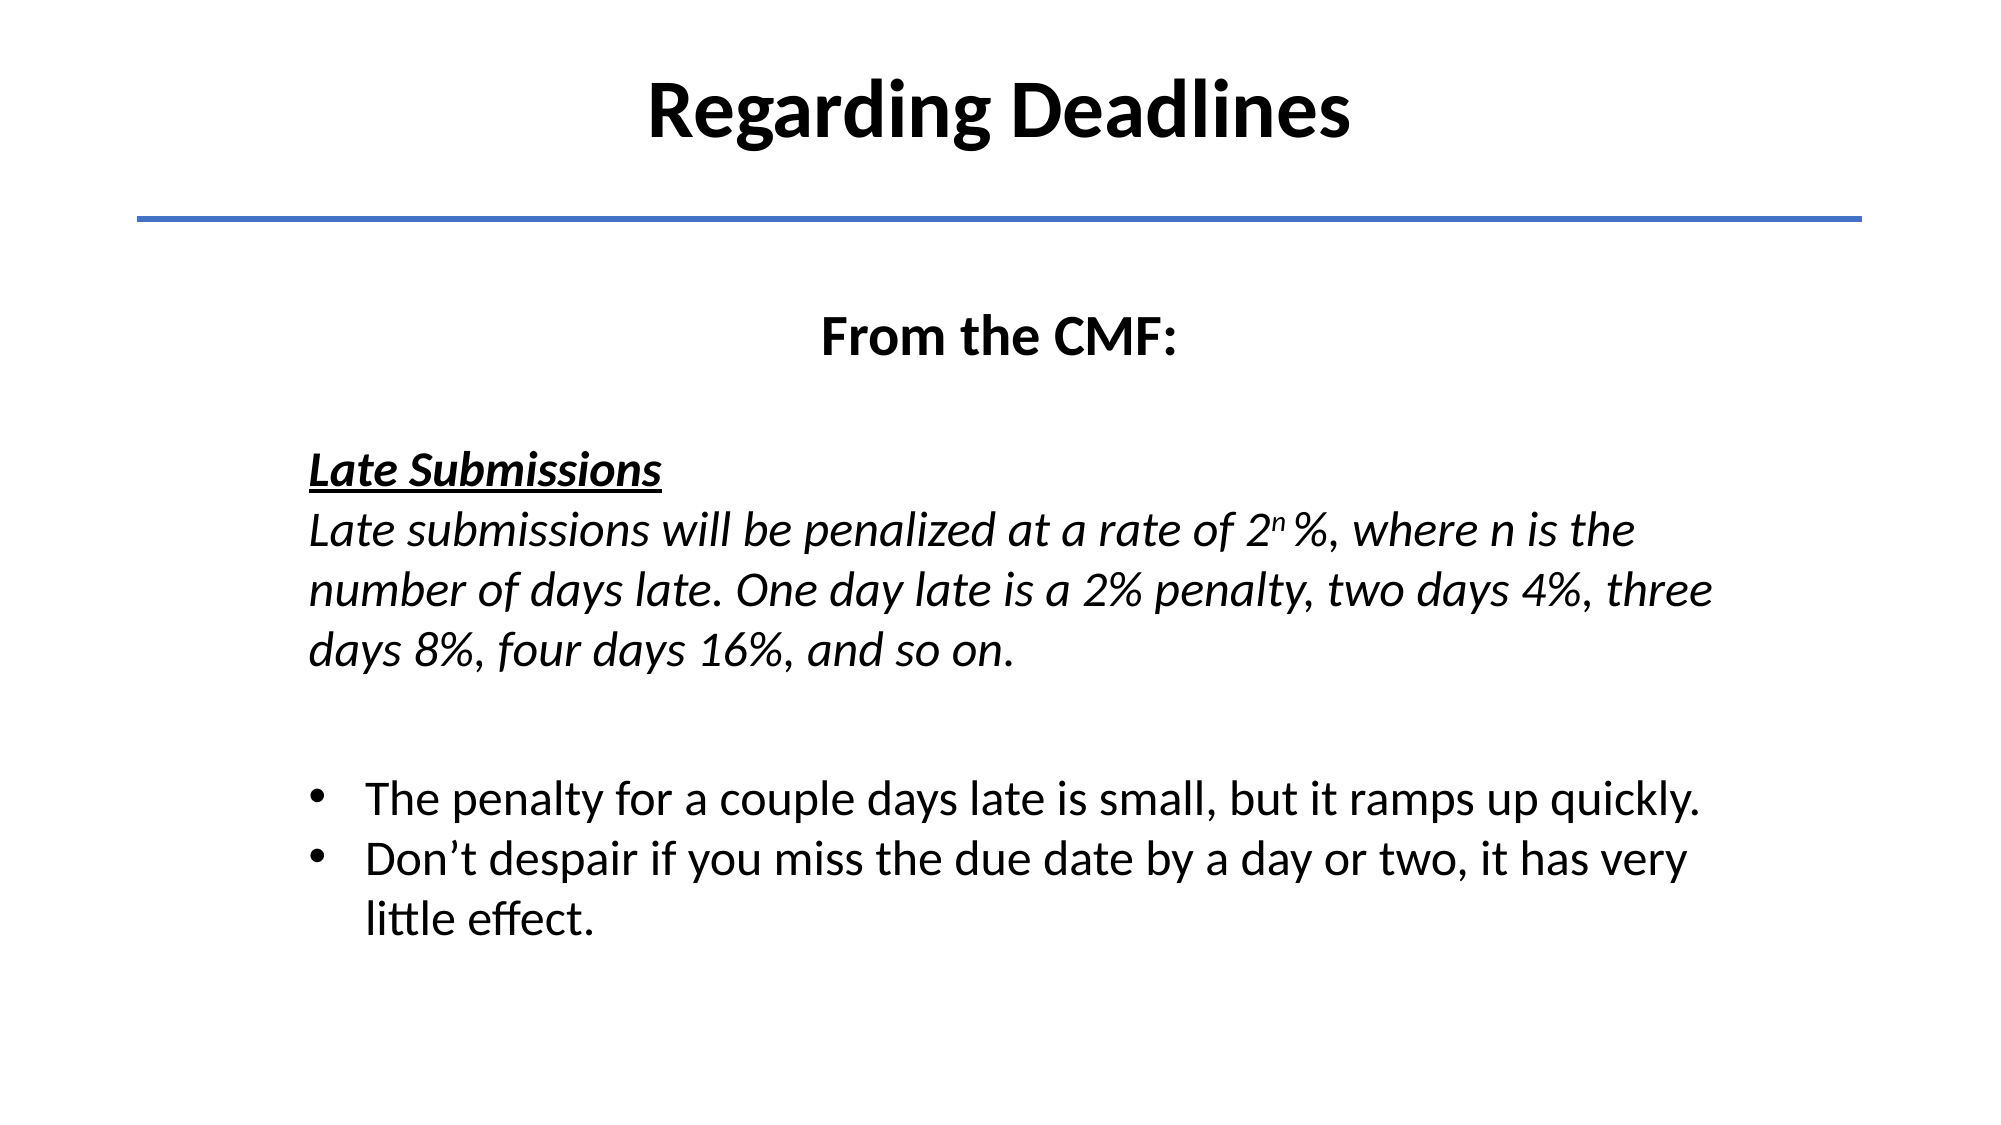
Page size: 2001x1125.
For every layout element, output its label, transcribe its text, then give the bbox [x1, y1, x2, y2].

text_box Late Submissions Late submissions will be penalized at a rate of 2n %, where n is the number of days late. One day late is a 2% penalty, two days 4%, three days 8%, four days 16%, and so on. [293, 424, 1737, 684]
title Regarding Deadlines [137, 1, 1863, 218]
text_box From the CMF: [557, 289, 1443, 375]
text_box The penalty for a couple days late is small, but it ramps up quickly. Don’t despair if you miss the due date by a day or two, it has very little effect. [293, 757, 1770, 953]
